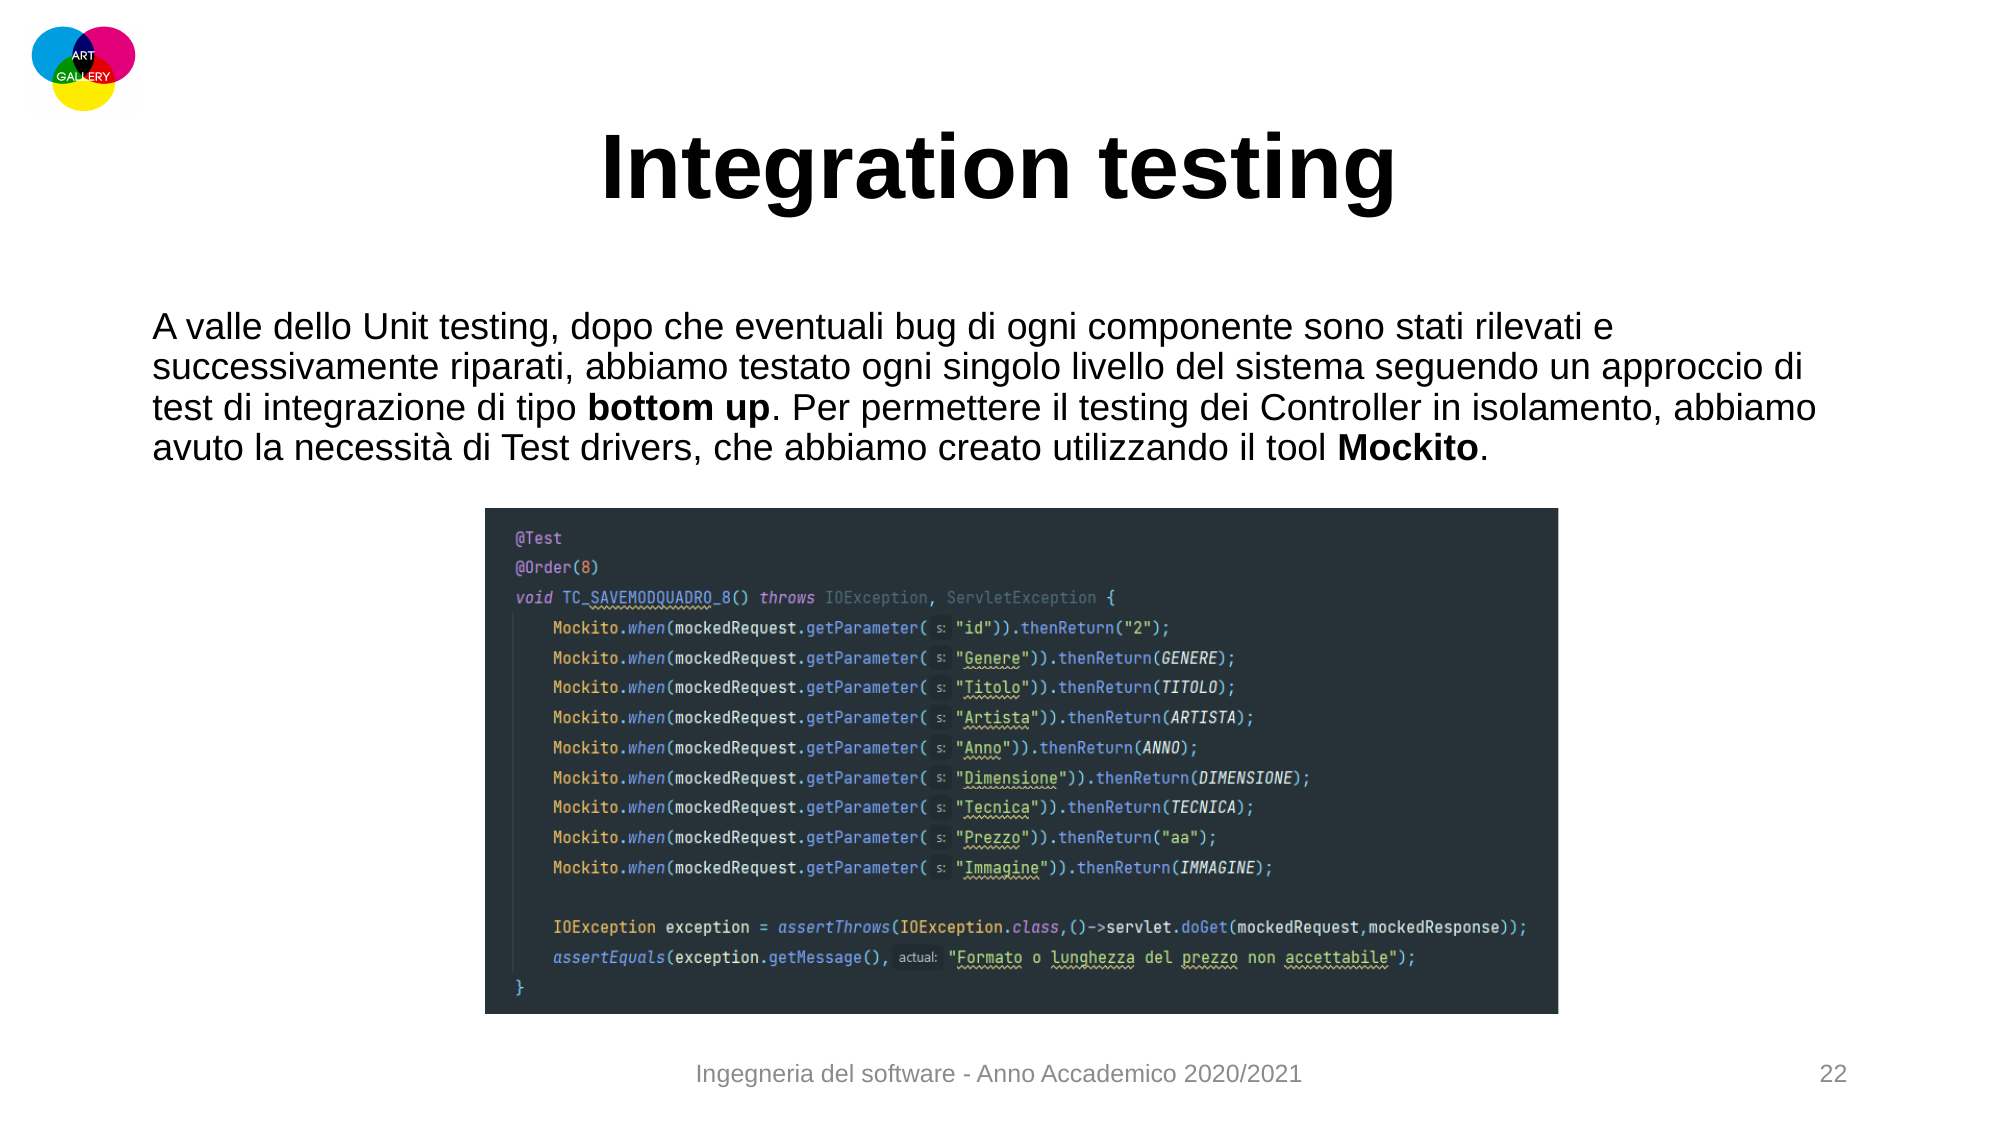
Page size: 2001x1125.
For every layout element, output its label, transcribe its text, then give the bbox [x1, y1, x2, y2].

picture [28, 23, 138, 115]
picture [484, 508, 1559, 1014]
slide_number 22 [1412, 1042, 1863, 1103]
list A valle dello Unit testing, dopo che eventuali bug di ogni componente sono stati rilevati e successivamente riparati, abbiamo testato ogni singolo livello del sistema seguendo un approccio di test di integrazione di tipo bottom up. Per permettere il testing dei Controller in isolamento, abbiamo avuto la necessità di Test drivers, che abbiamo creato utilizzando il tool Mockito. [137, 299, 1863, 1014]
footer Ingegneria del software - Anno Accademico 2020/2021 [662, 1042, 1338, 1103]
title Integration testing [137, 59, 1863, 278]
